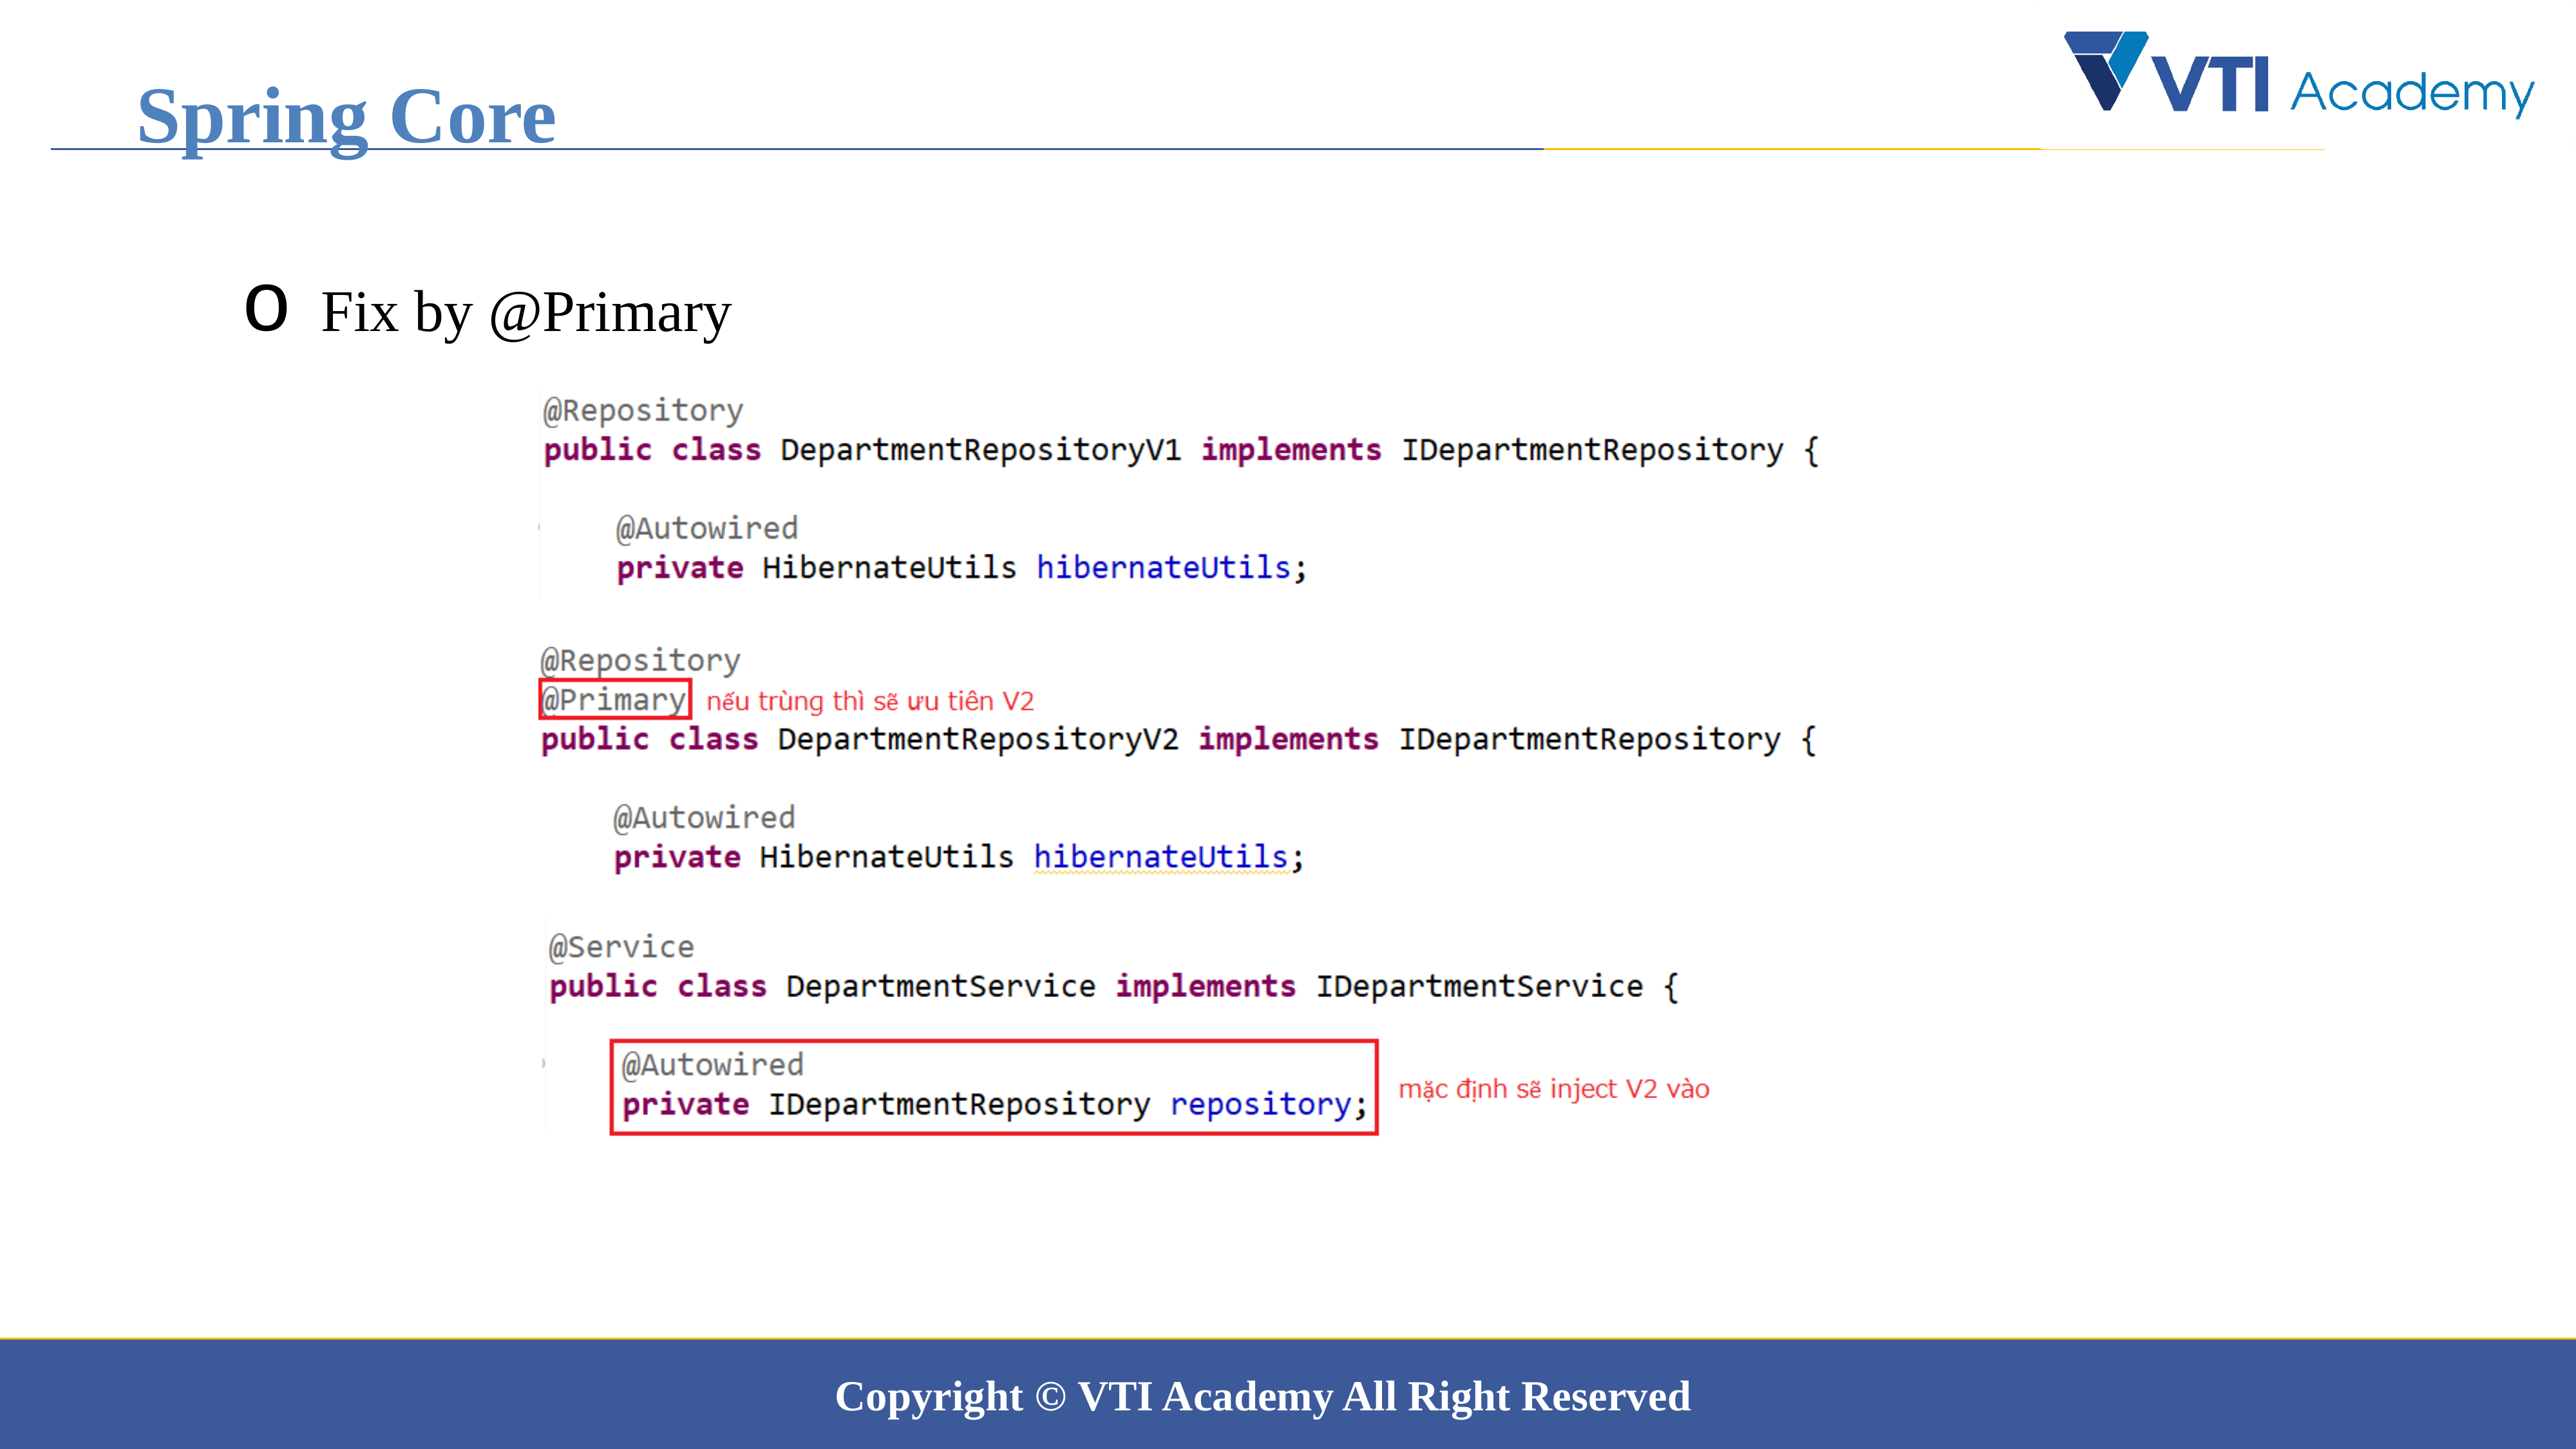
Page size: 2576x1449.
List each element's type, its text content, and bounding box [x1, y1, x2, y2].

text_box Spring Core [126, 60, 1612, 161]
picture [538, 390, 1826, 1143]
picture [2034, 0, 2576, 149]
text_box Fix by @Primary [185, 267, 943, 515]
